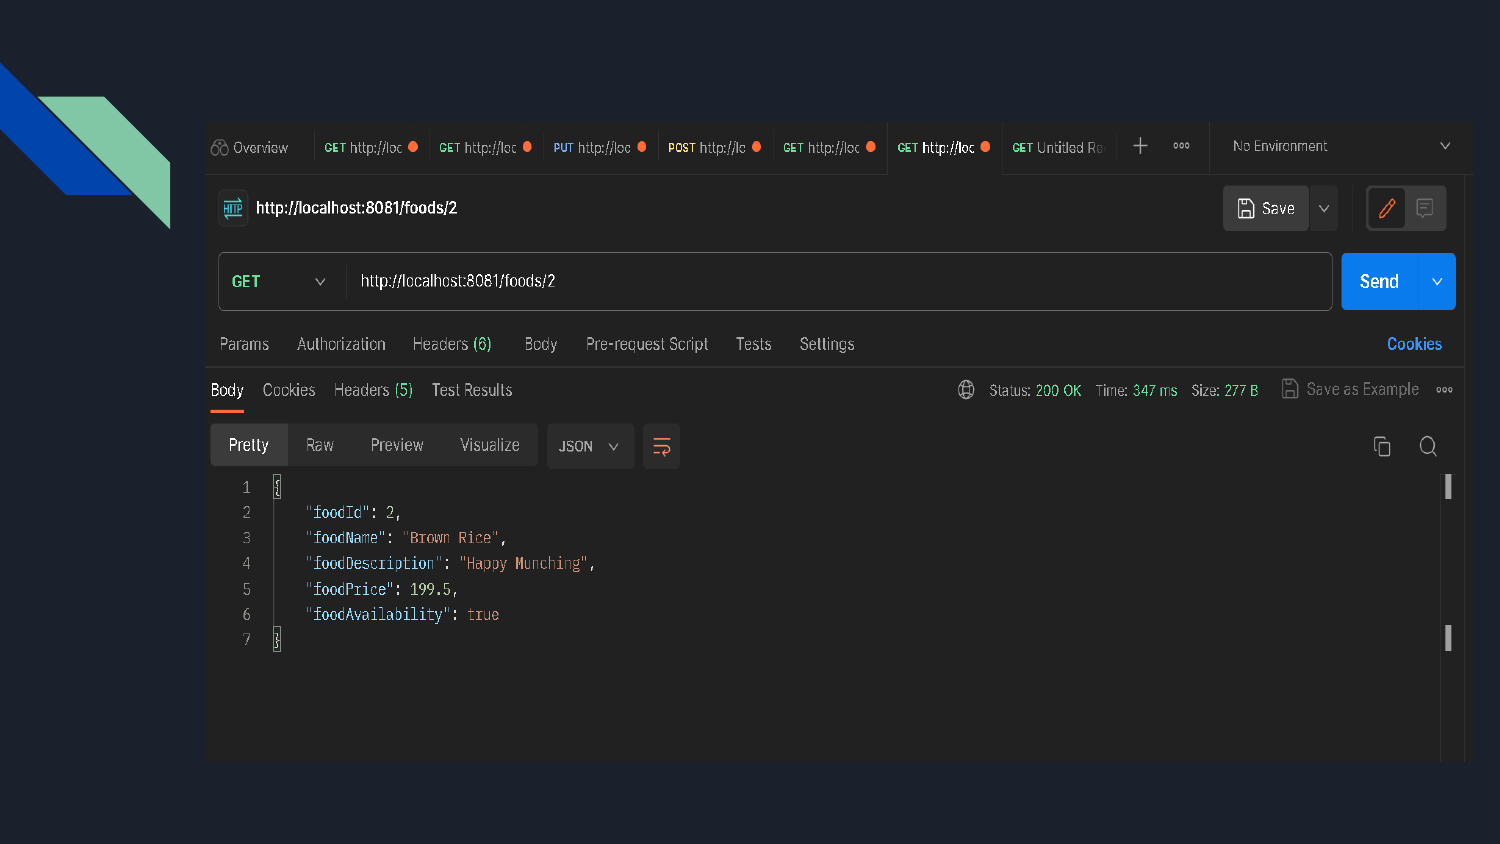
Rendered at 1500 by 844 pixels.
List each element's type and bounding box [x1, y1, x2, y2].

picture [205, 121, 1474, 762]
